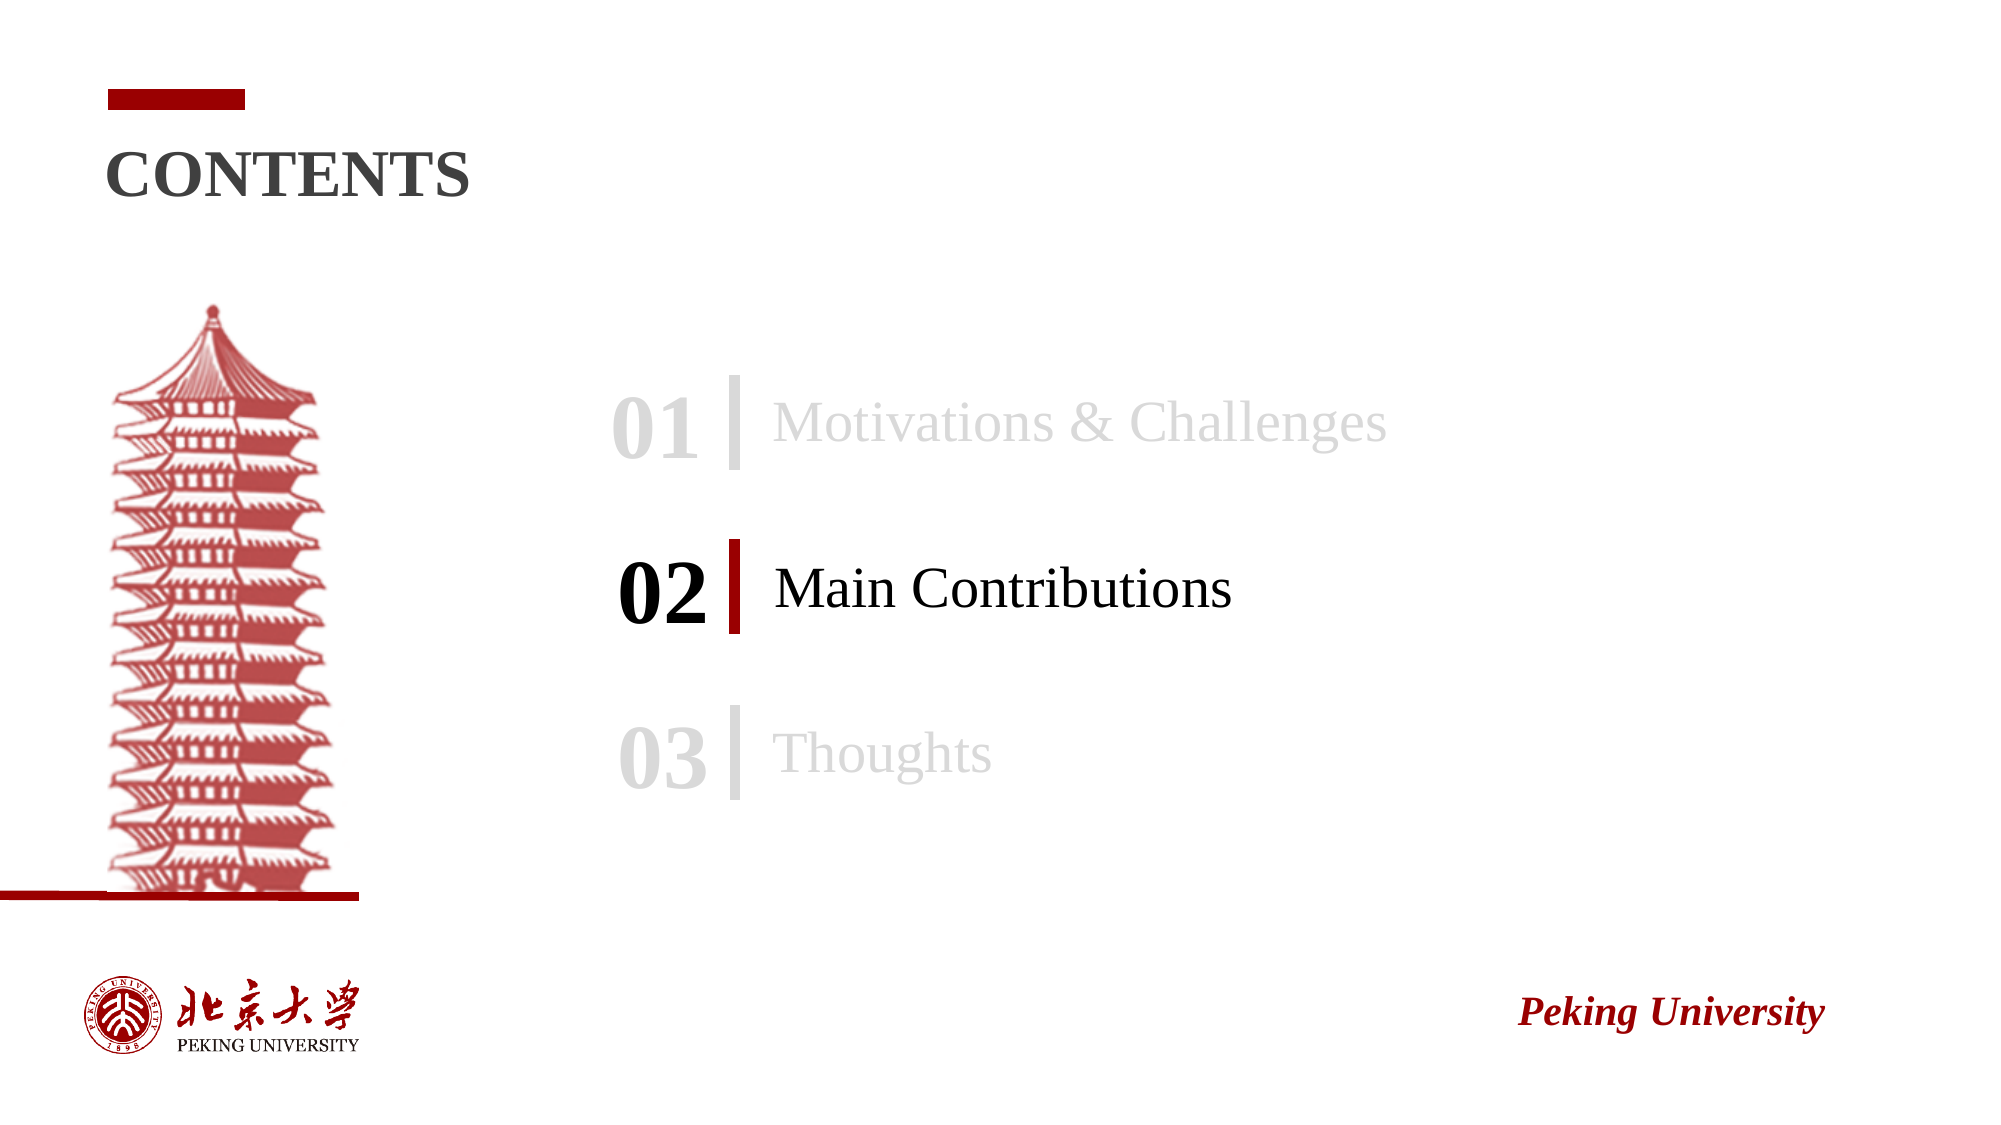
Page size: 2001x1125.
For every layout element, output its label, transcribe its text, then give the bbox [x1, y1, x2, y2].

text_box Main Contributions [759, 542, 1249, 627]
picture [84, 976, 359, 1054]
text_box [595, 359, 1404, 486]
picture [107, 278, 377, 892]
text_box CONTENTS [14, 122, 684, 217]
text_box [595, 689, 1009, 816]
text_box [595, 524, 735, 651]
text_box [1724, 755, 1805, 1125]
